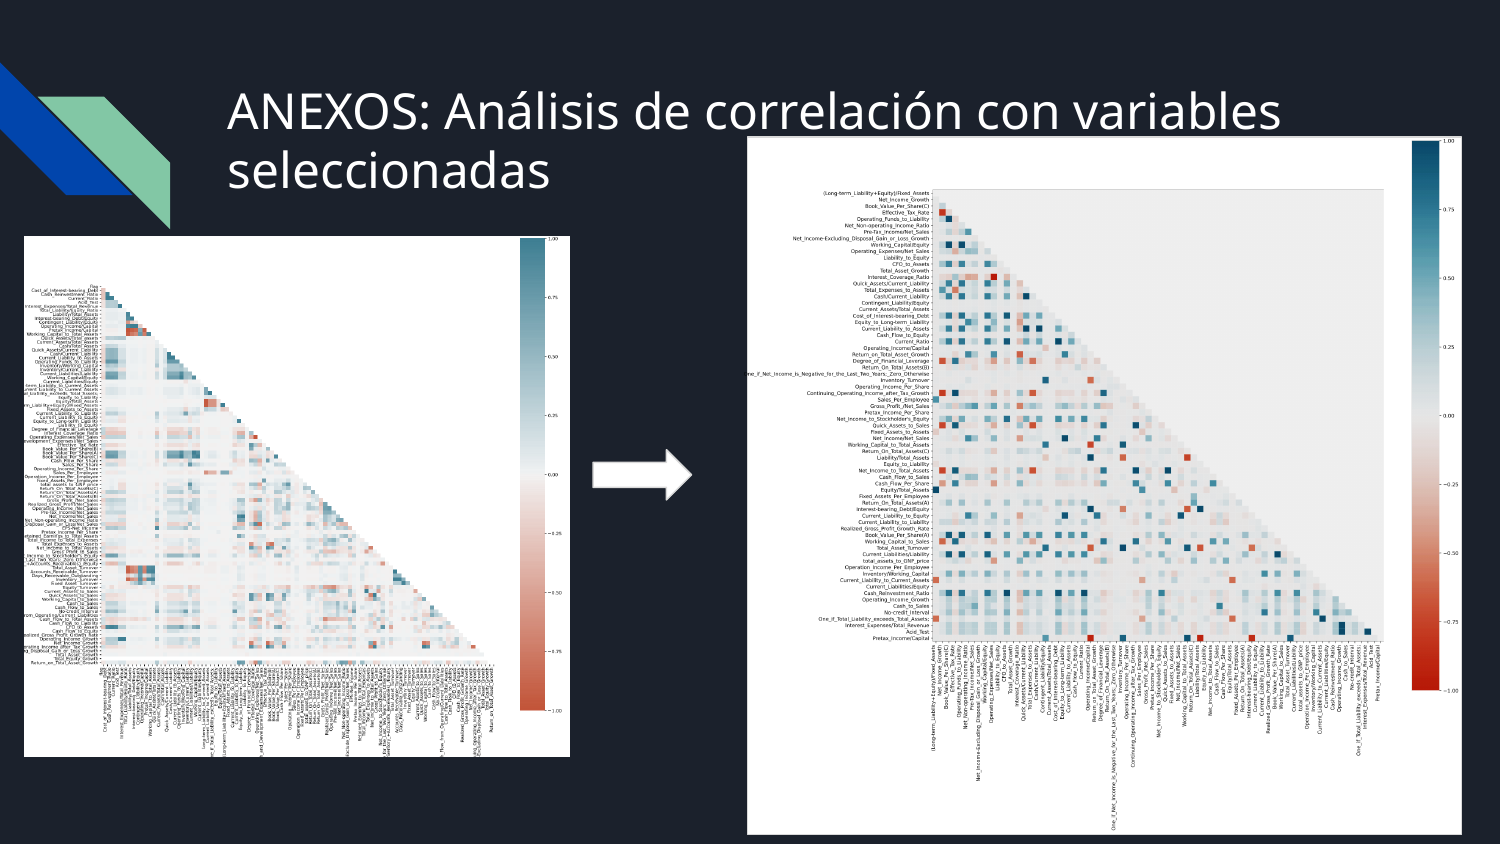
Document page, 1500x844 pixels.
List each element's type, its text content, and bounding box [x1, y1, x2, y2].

picture [24, 236, 570, 757]
picture [740, 135, 1462, 834]
text_box [593, 449, 692, 500]
title ANEXOS: Análisis de correlación con variables seleccionadas [212, 64, 1368, 215]
